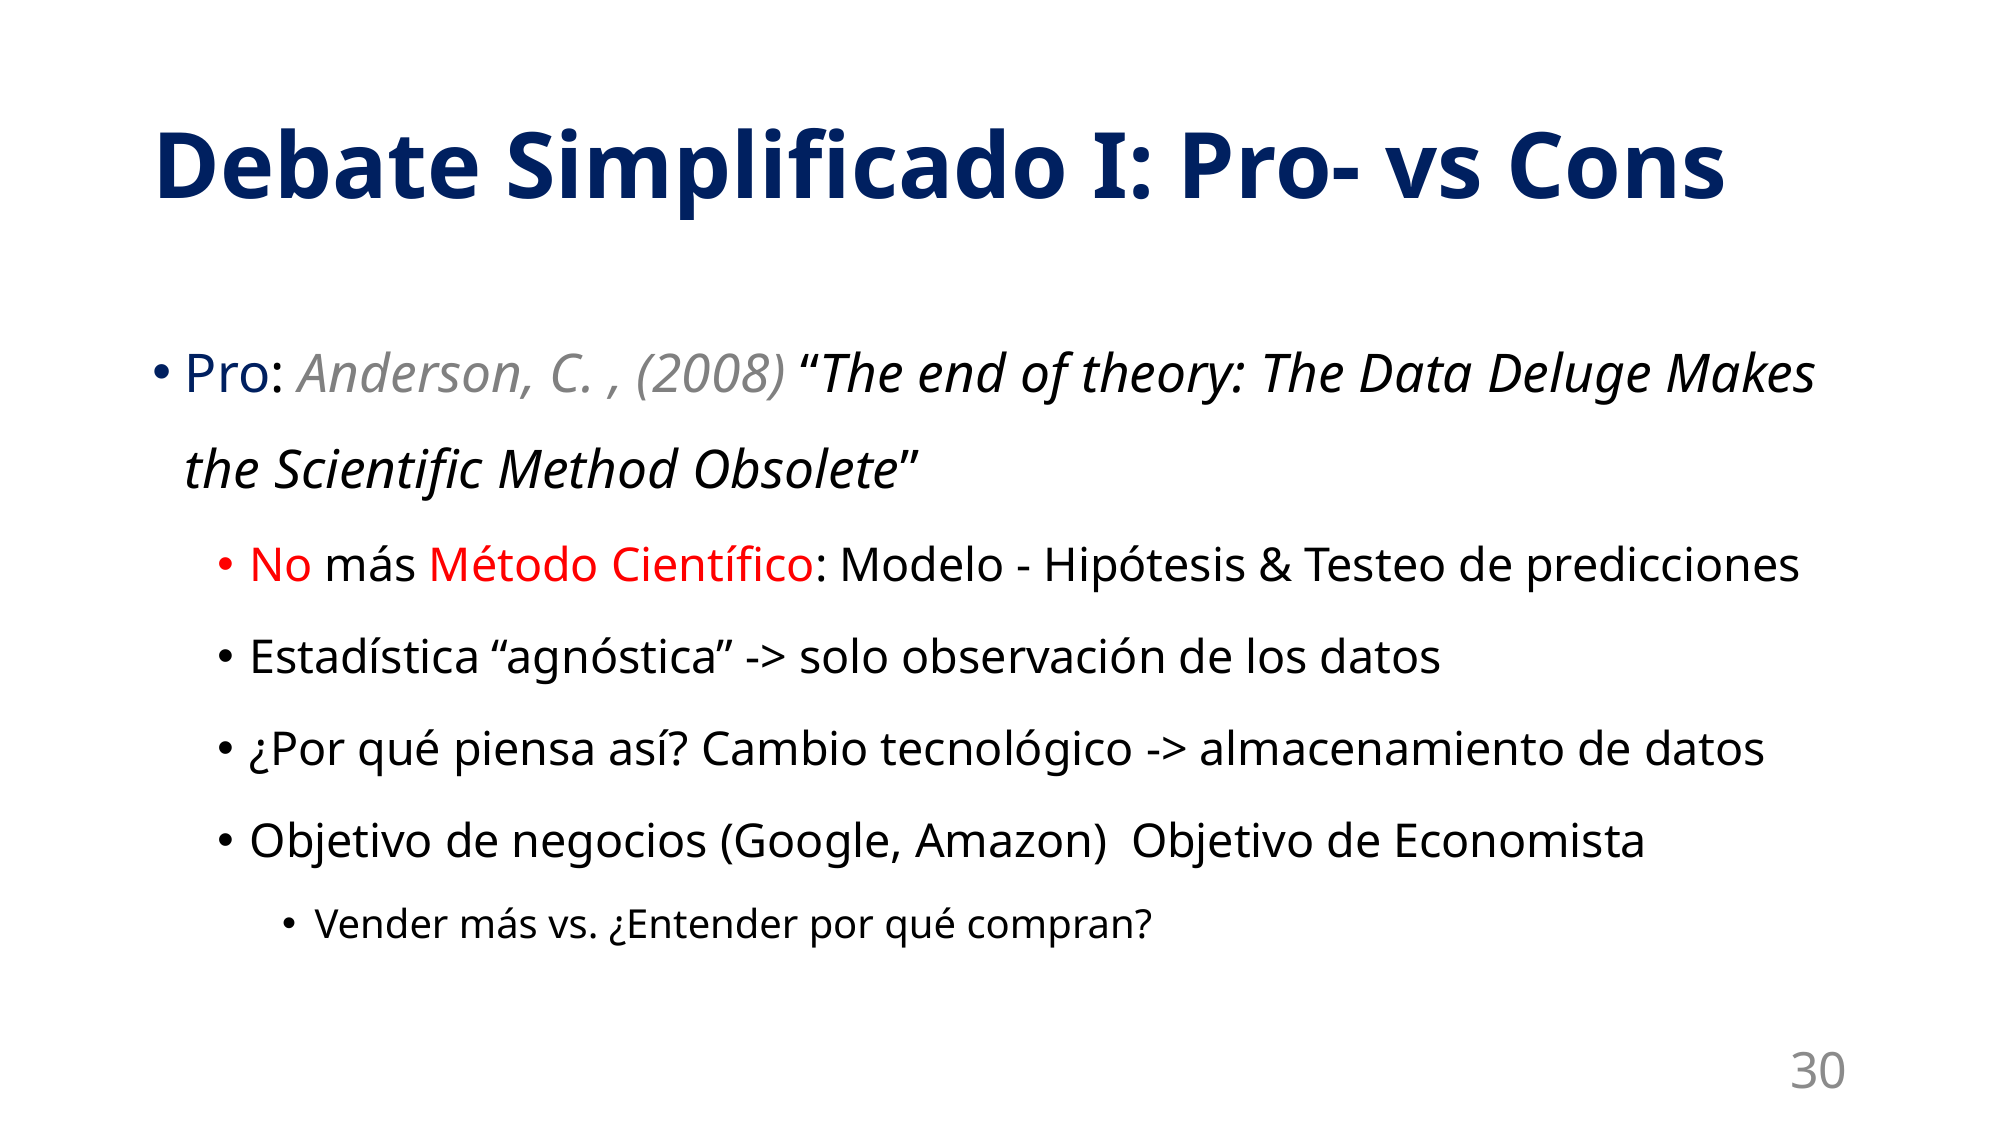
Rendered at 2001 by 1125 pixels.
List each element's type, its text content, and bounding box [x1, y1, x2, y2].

slide_number 30 [1412, 1042, 1863, 1103]
title Debate Simplificado I: Pro- vs Cons [137, 59, 1863, 278]
